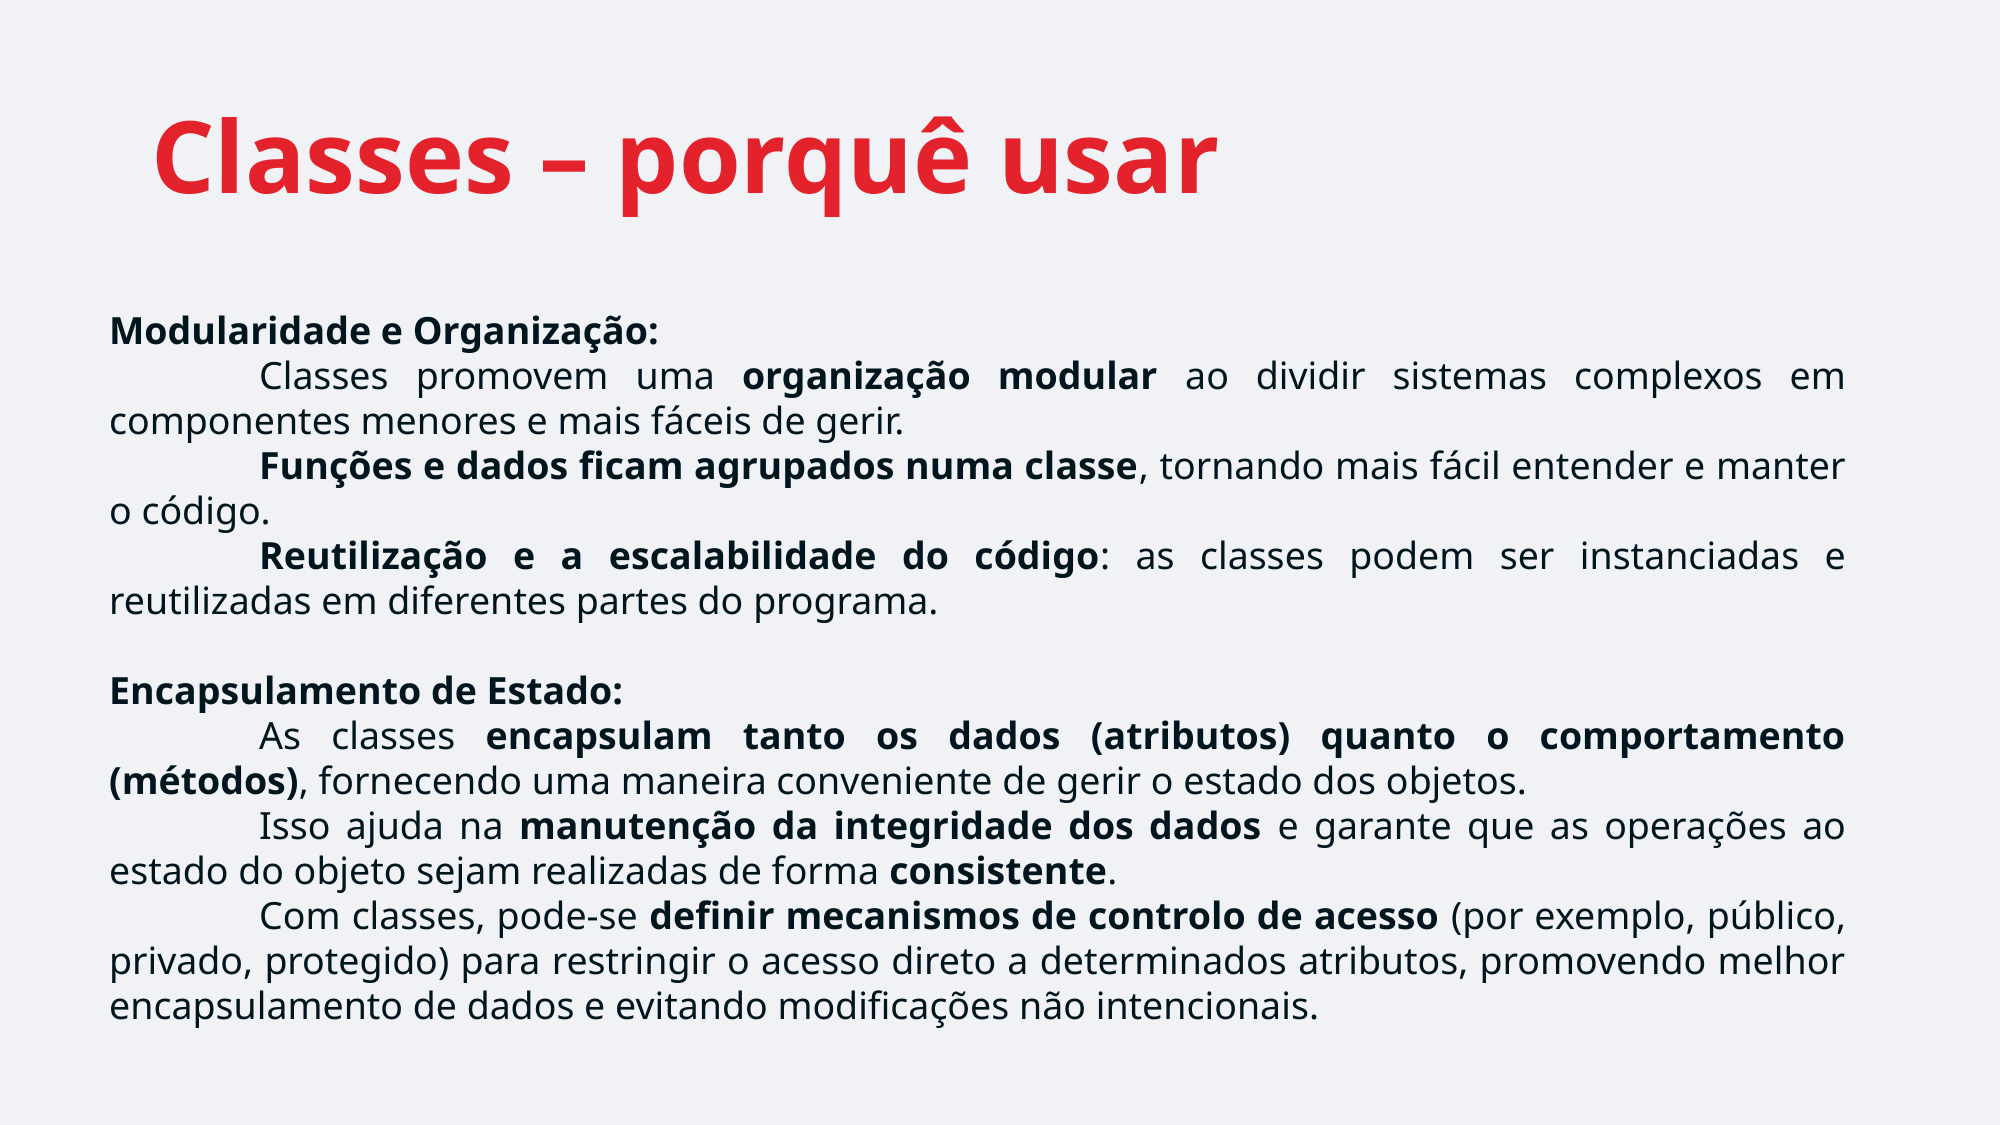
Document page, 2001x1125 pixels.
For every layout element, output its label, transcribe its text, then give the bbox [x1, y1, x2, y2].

title Classes – porquê usar [136, 52, 1862, 270]
text_box Modularidade e Organização: Classes promovem uma organização modular ao dividir sistemas complexos em componentes menores e mais fáceis de gerir. Funções e dados ficam agrupados numa classe, tornando mais fácil entender e manter o código. Reutilização e a escalabilidade do código: as classes podem ser instanciadas e reutilizadas em diferentes partes do programa. Encapsulamento de Estado: As classes encapsulam tanto os dados (atributos) quanto o comportamento (métodos), fornecendo uma maneira conveniente de gerir o estado dos objetos. Isso ajuda na manutenção da integridade dos dados e garante que as operações ao estado do objeto sejam realizadas de forma consistente. Com classes, pode-se definir mecanismos de controlo de acesso (por exemplo, público, privado, protegido) para restringir o acesso direto a determinados atributos, promovendo melhor encapsulamento de dados e evitando modificações não intencionais. [94, 299, 1862, 1035]
